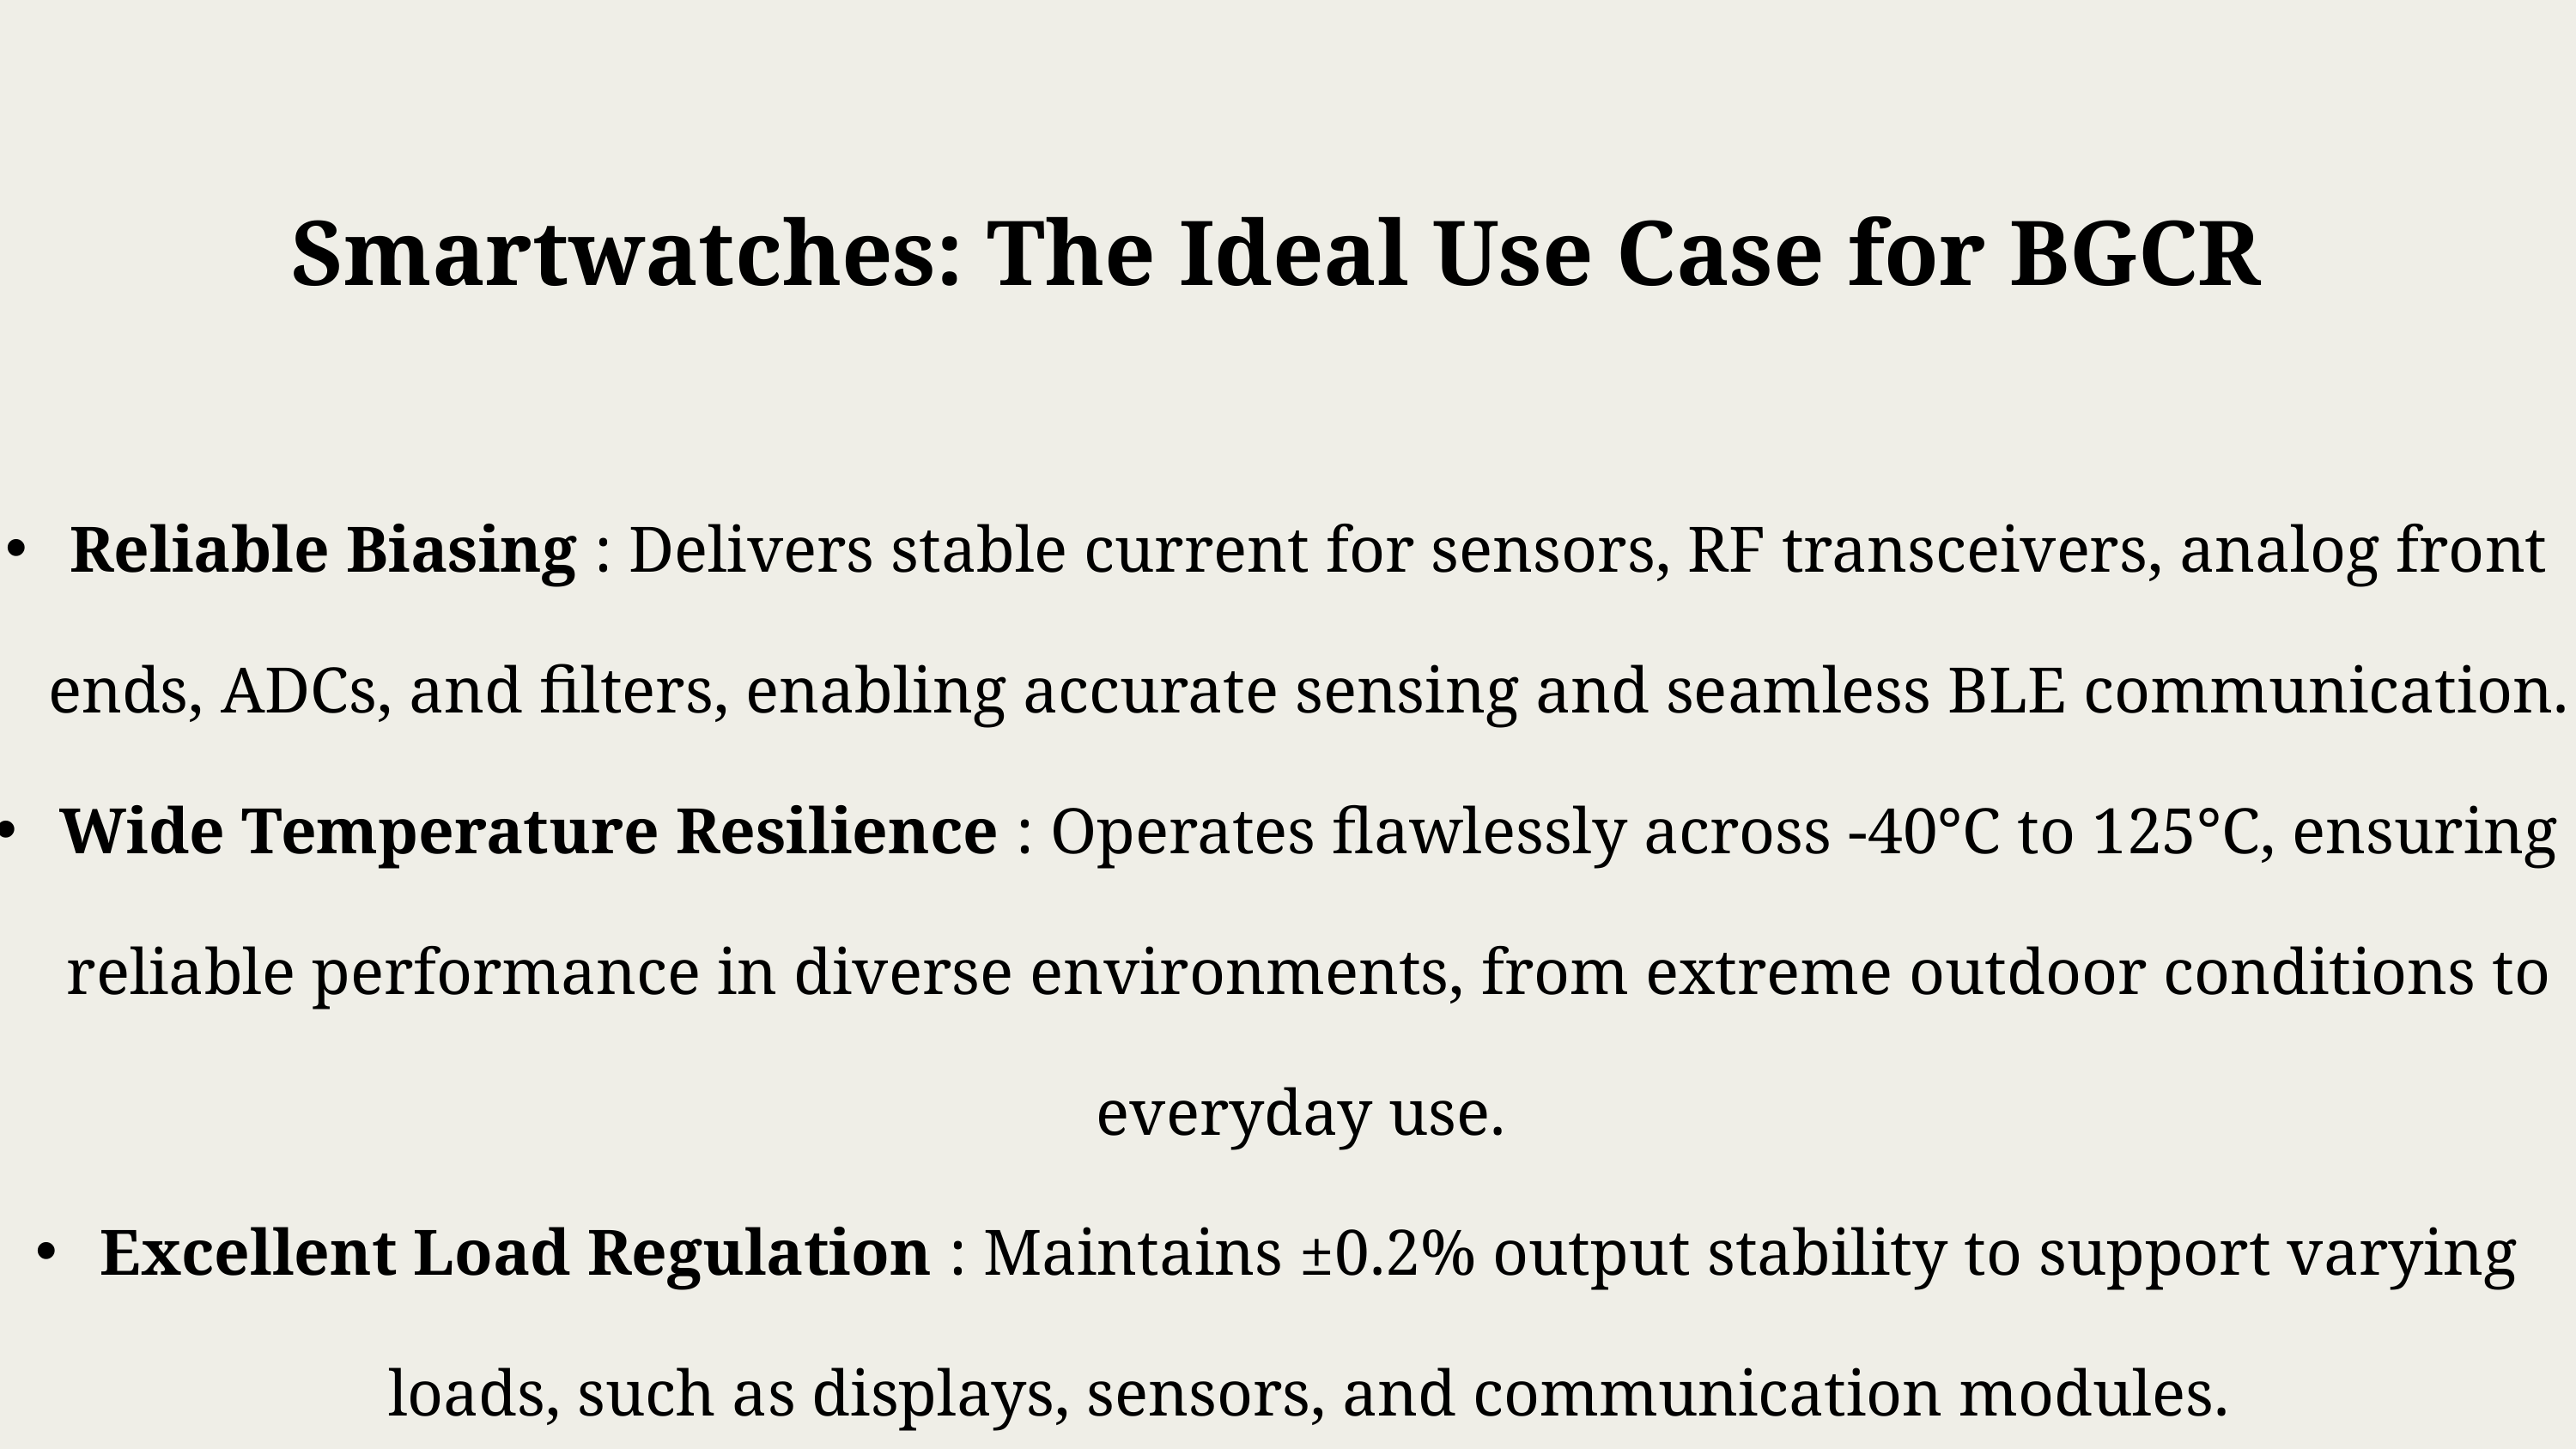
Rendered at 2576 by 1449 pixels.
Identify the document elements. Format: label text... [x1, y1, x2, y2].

text_box Smartwatches: The Ideal Use Case for BGCR Reliable Biasing : Delivers stable current for sensors, RF transceivers, analog front ends, ADCs, and filters, enabling accurate sensing and seamless BLE communication. Wide Temperature Resilience : Operates flawlessly across -40°C to 125°C, ensuring reliable performance in diverse environments, from extreme outdoor conditions to everyday use. Excellent Load Regulation : Maintains ±0.2% output stability to support varying loads, such as displays, sensors, and communication modules. [0, 162, 2576, 1429]
